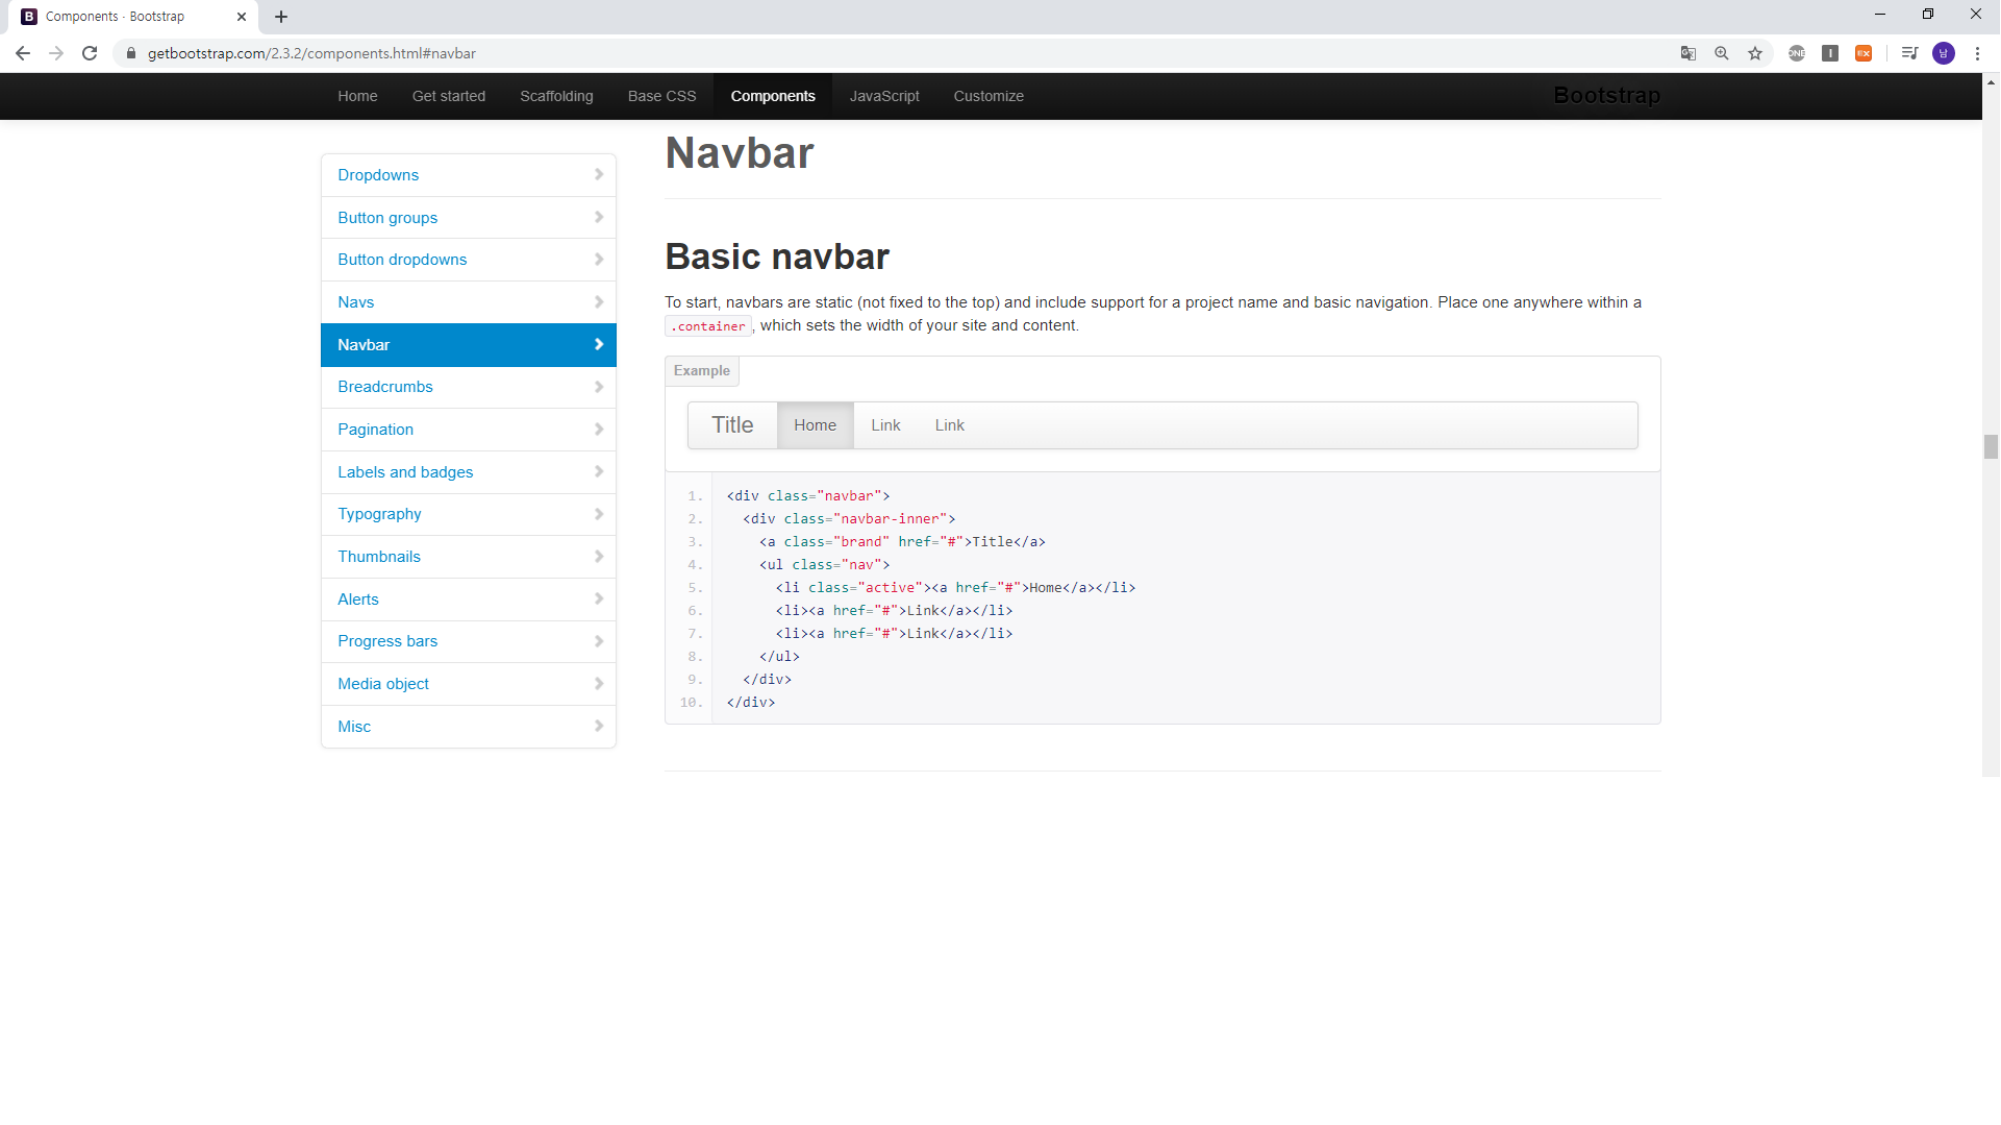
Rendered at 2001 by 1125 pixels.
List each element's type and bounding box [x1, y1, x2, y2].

picture [0, 0, 2000, 777]
